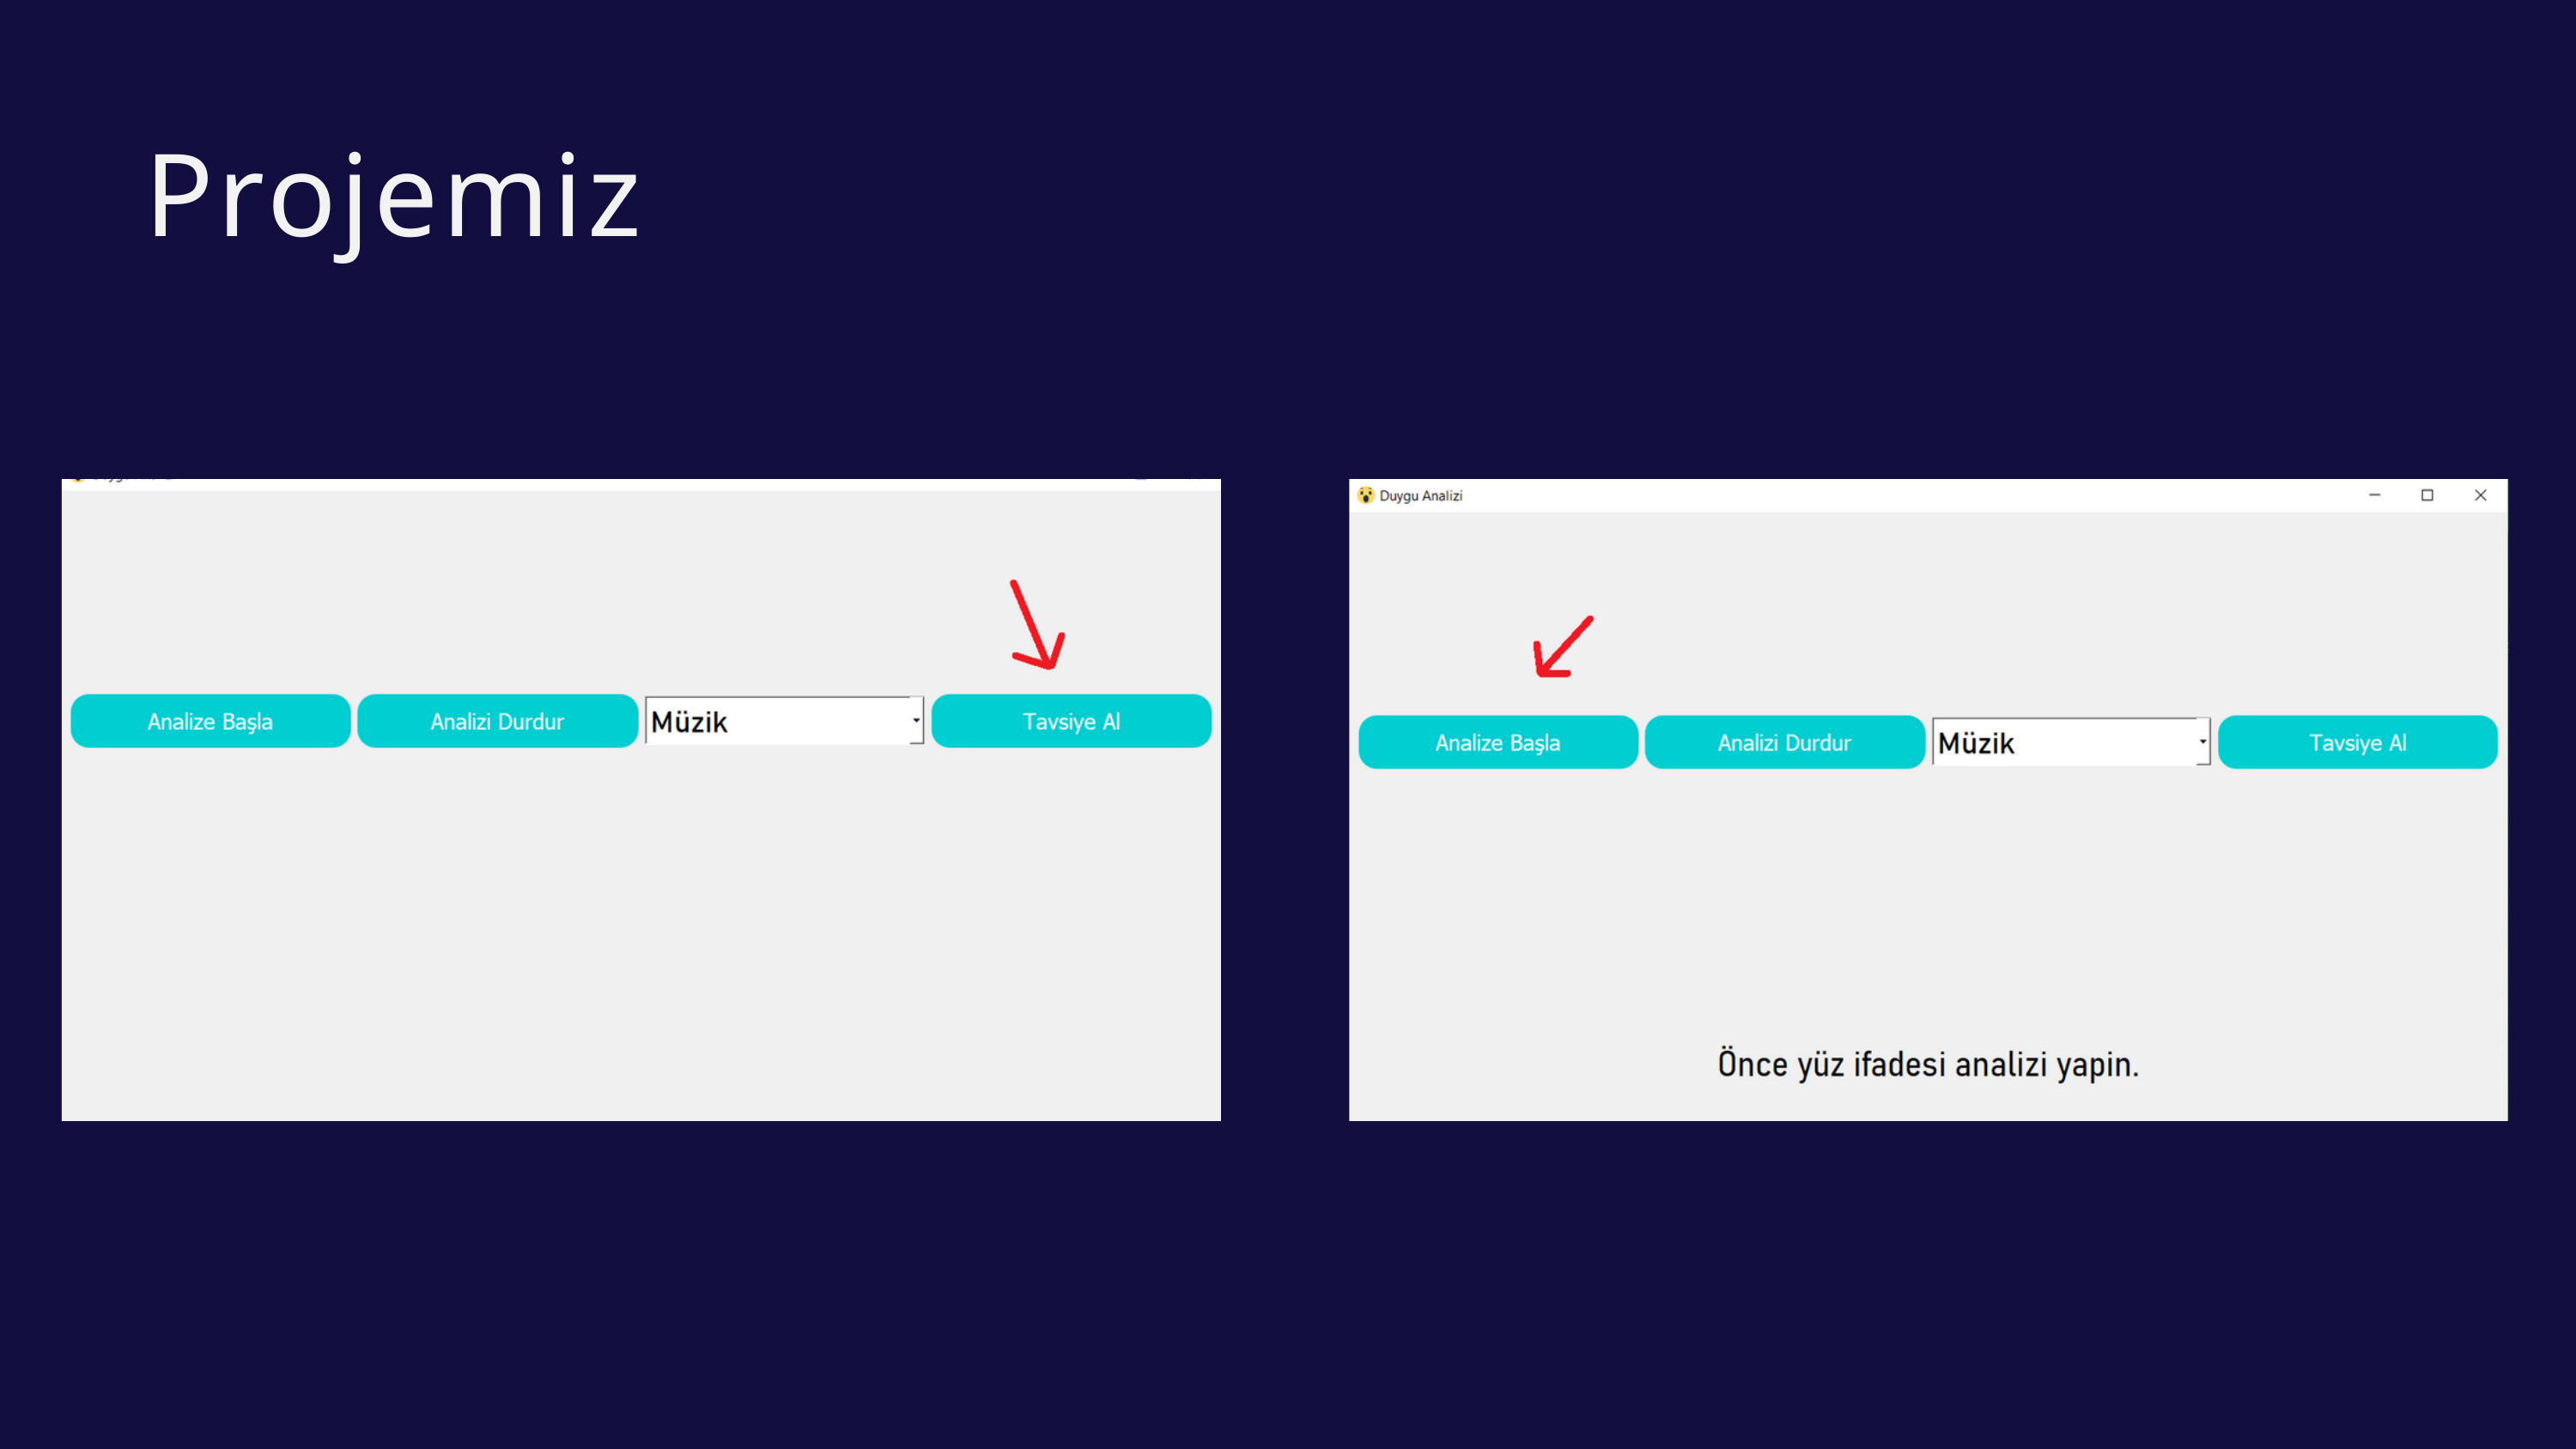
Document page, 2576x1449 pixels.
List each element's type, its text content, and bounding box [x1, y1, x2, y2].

text_box Projemiz [144, 144, 696, 260]
text_box [61, 479, 1222, 1121]
text_box [1349, 479, 2509, 1121]
